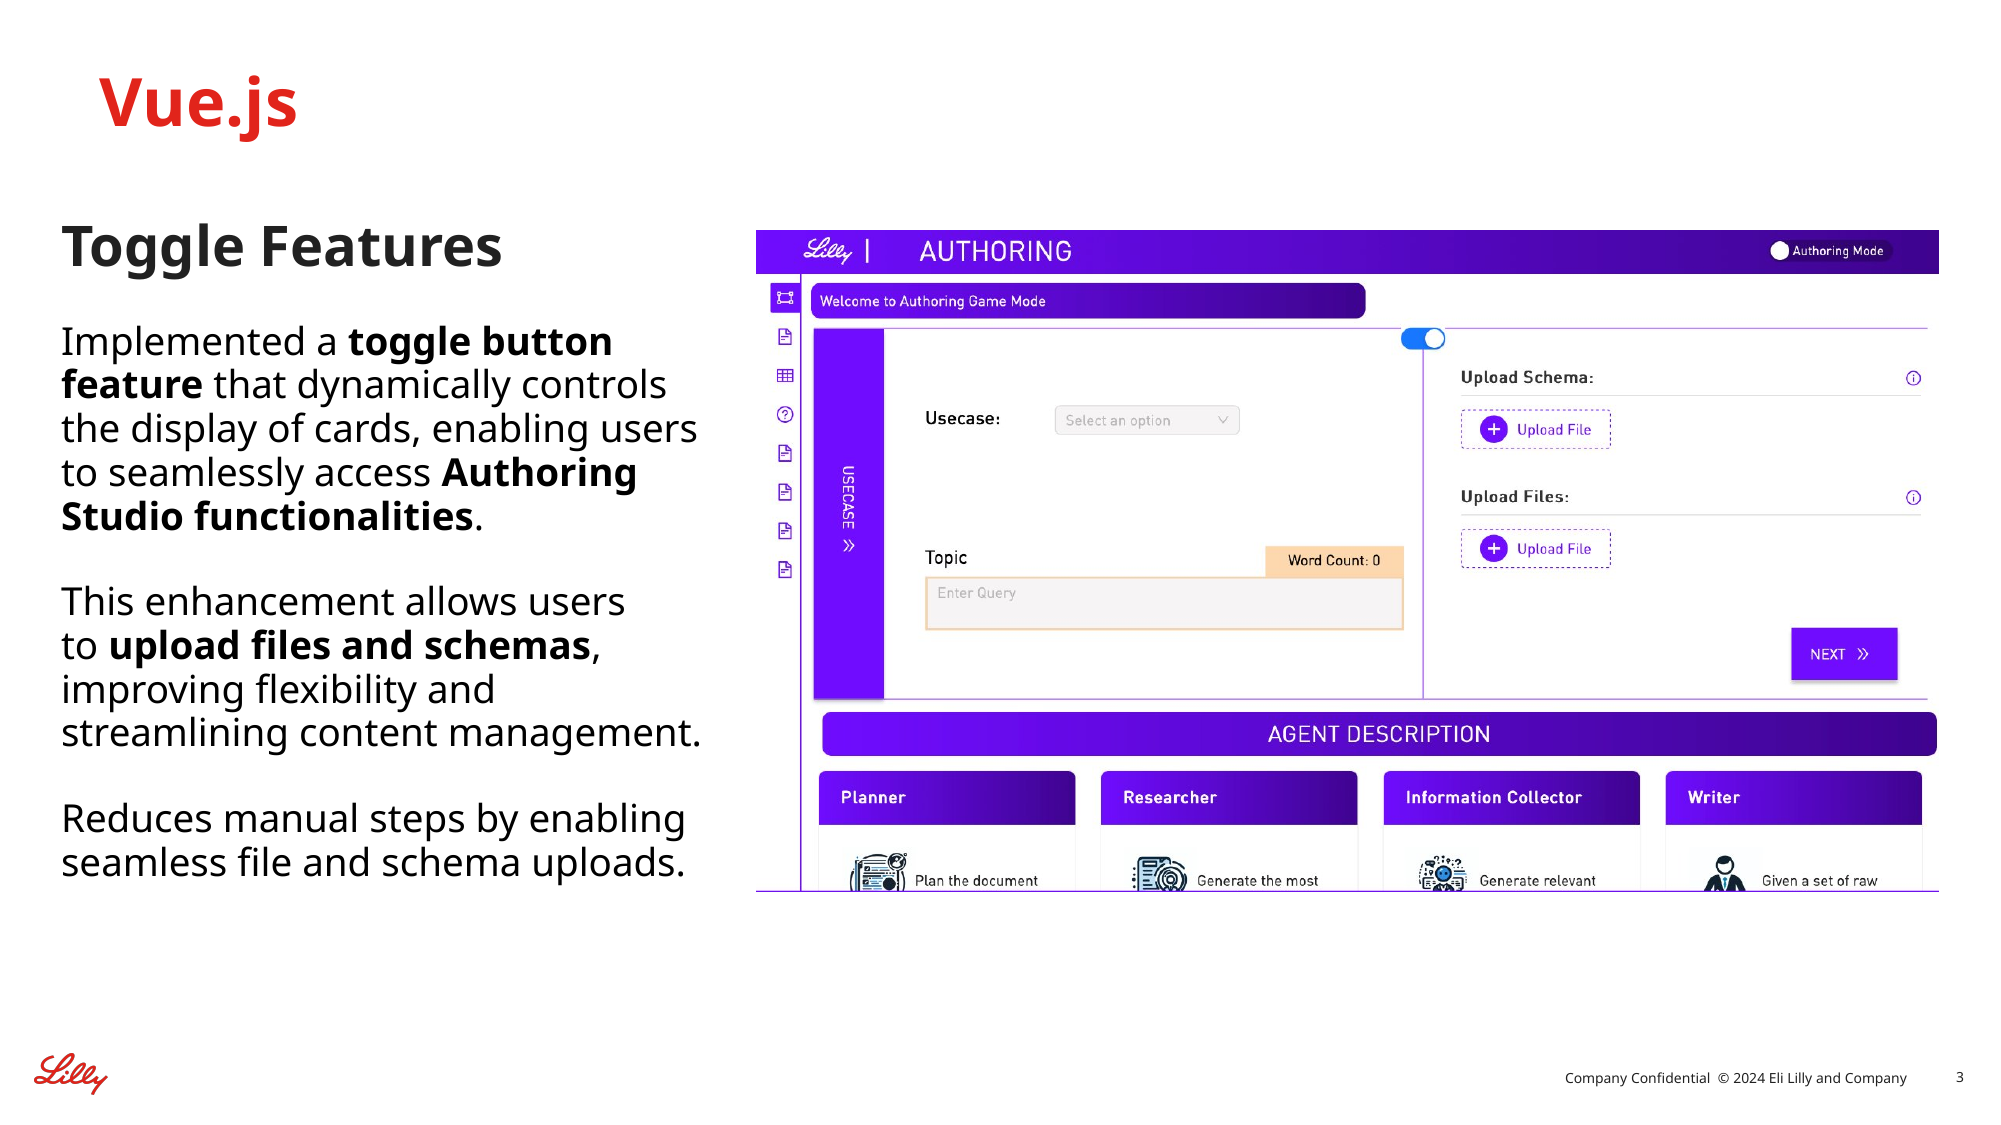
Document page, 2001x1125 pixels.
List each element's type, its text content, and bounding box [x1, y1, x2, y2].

slide_number 3 [1913, 1068, 1964, 1088]
list Toggle Features Implemented a toggle button feature that dynamically controls the display of cards, enabling users to seamlessly access Authoring Studio functionalities. This enhancement allows users to upload files and schemas, improving flexibility and streamlining content management. Reduces manual steps by enabling seamless file and schema uploads. [61, 233, 710, 895]
title Vue.js [99, 75, 1074, 141]
footer Company Confidential © 2024 Eli Lilly and Company [1507, 1068, 1908, 1088]
picture [34, 1053, 108, 1095]
picture [756, 230, 1939, 893]
